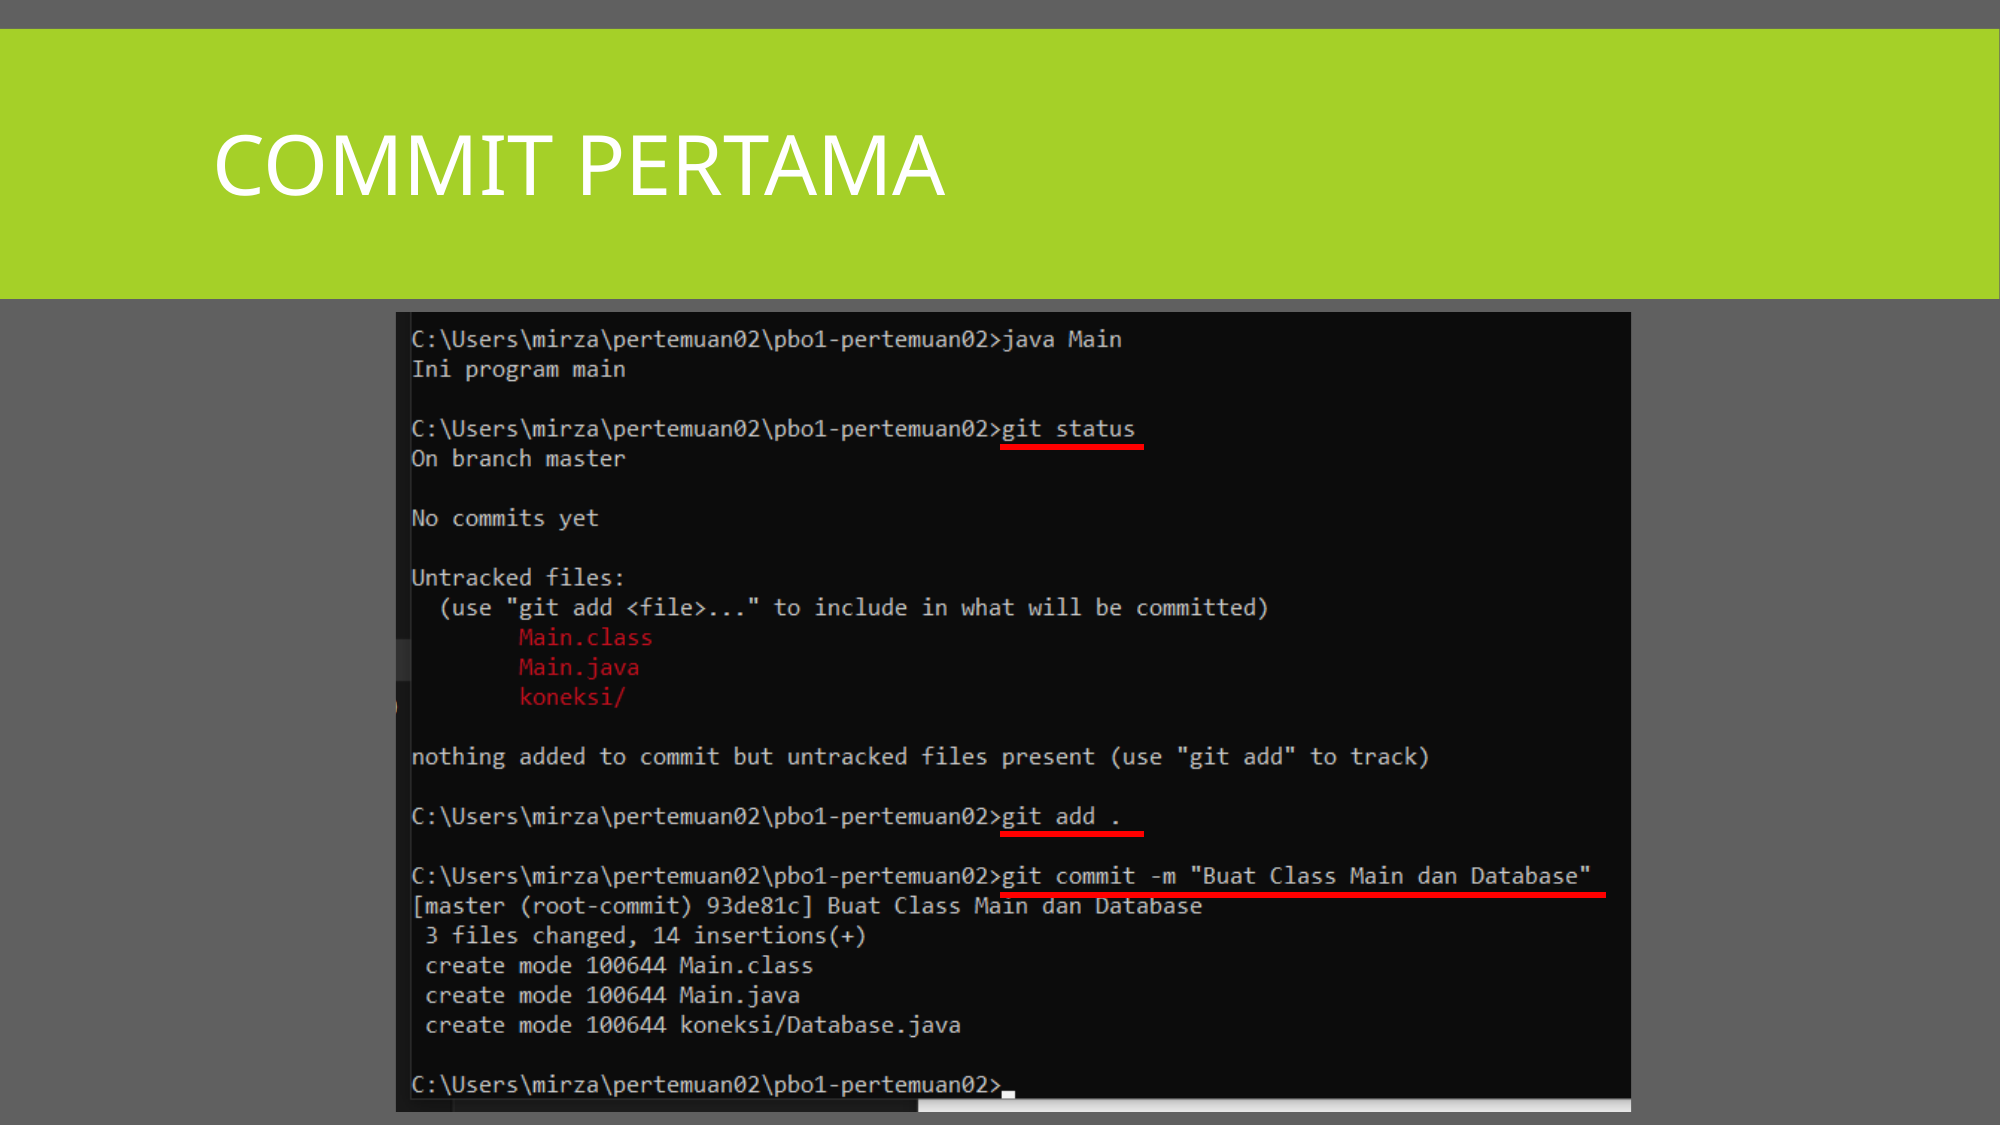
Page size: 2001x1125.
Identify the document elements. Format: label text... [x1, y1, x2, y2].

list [395, 312, 1632, 1112]
title Commit Pertama [197, 46, 1803, 295]
